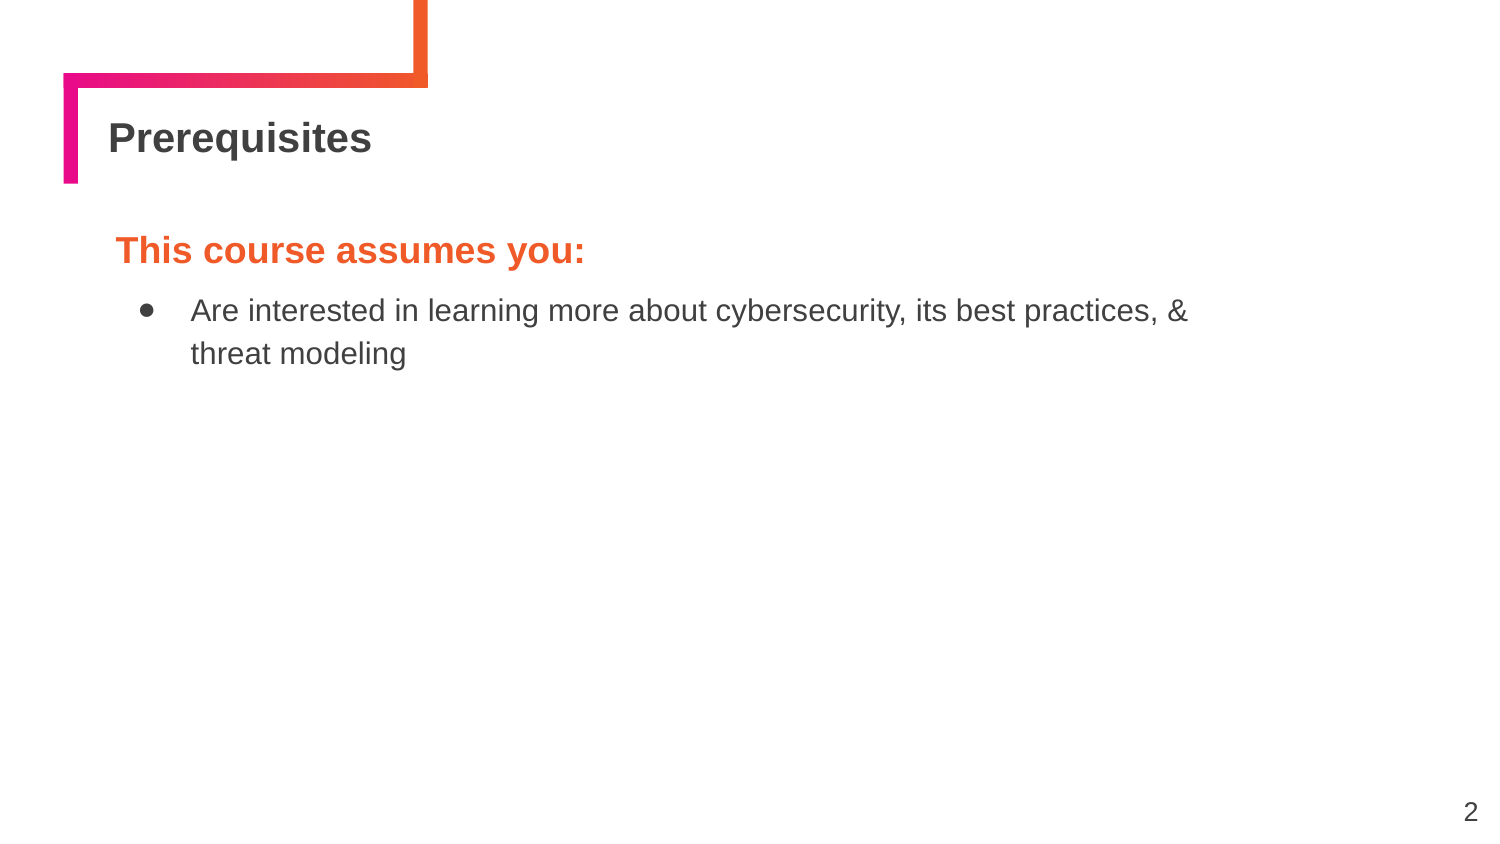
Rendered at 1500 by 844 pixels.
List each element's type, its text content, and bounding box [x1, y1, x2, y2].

title Prerequisites [100, 117, 1455, 169]
text_box This course assumes you: [100, 211, 1382, 274]
text_box Are interested in learning more about cybersecurity, its best practices, & threat modeling [100, 274, 1264, 425]
slide_number 2 [1403, 779, 1494, 844]
